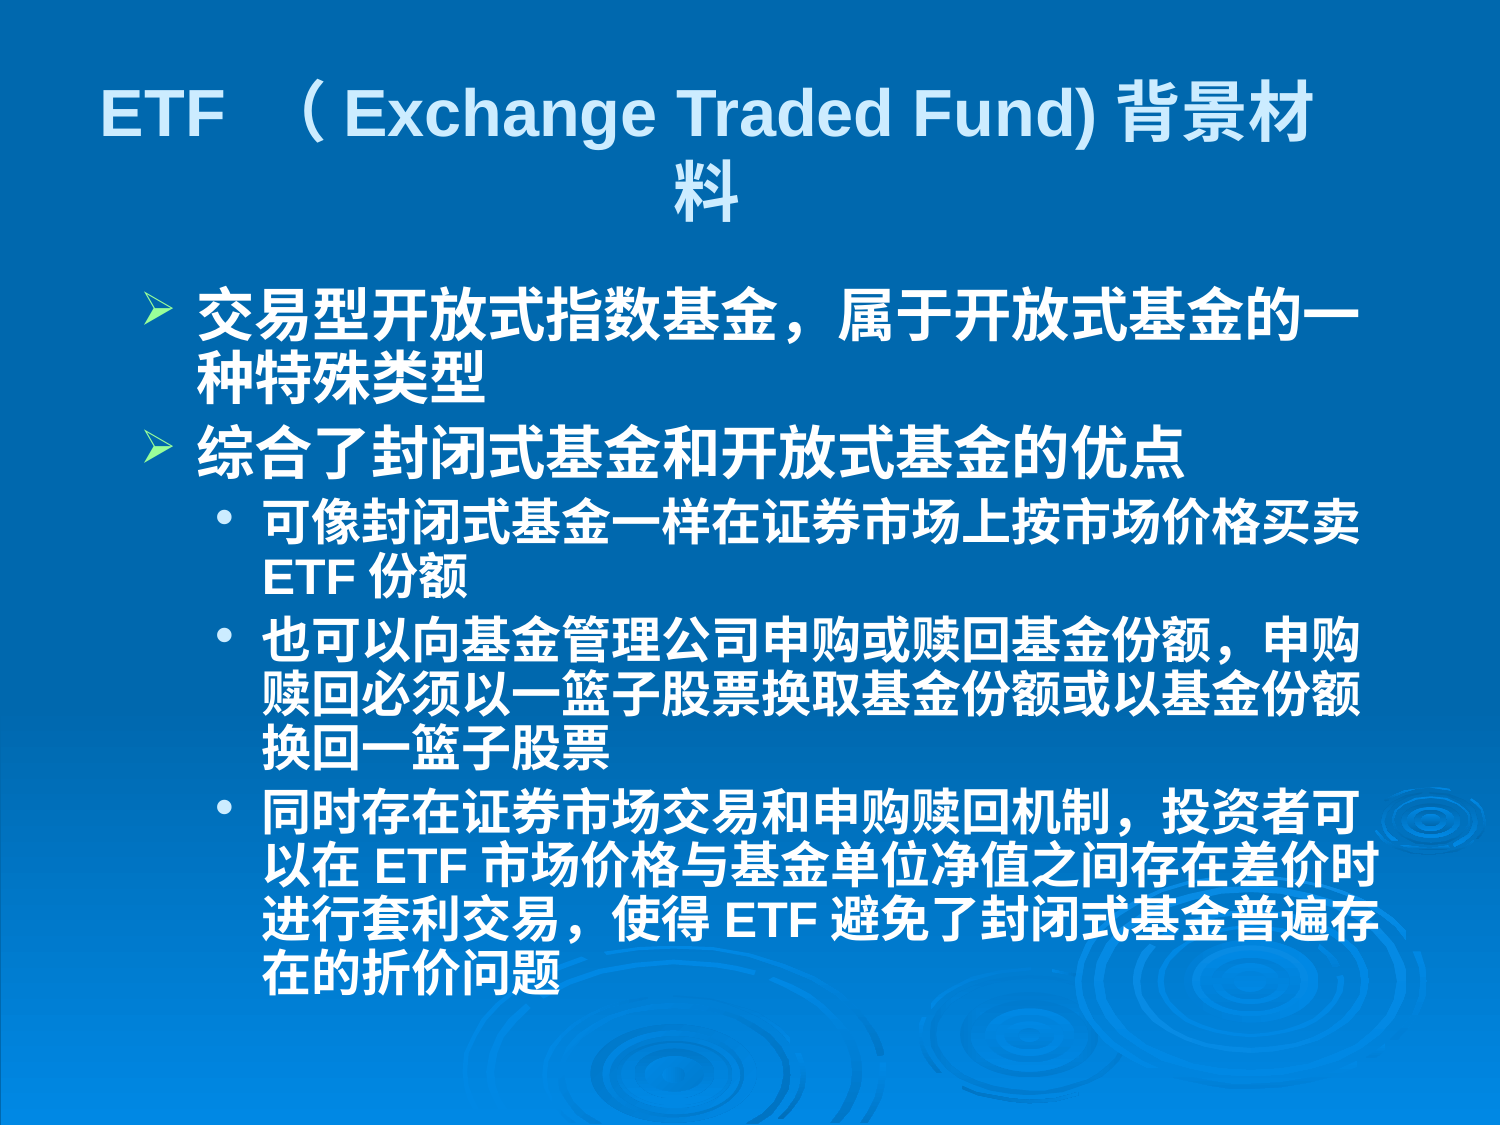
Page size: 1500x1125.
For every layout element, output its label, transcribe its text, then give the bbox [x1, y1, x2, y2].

title ETF （Exchange Traded Fund)背景材料 [62, 99, 1353, 201]
list 交易型开放式指数基金，属于开放式基金的一种特殊类型 综合了封闭式基金和开放式基金的优点 可像封闭式基金一样在证券市场上按市场价格买卖ETF份额 也可以向基金管理公司申购或赎回基金份额，申购赎回必须以一篮子股票换取基金份额或以基金份额换回一篮子股票 同时存在证券市场交易和申购赎回机制，投资者可以在ETF市场价格与基金单位净值之间存在差价时进行套利交易，使得ETF避免了封闭式基金普遍存在的折价问题 [124, 278, 1412, 1036]
